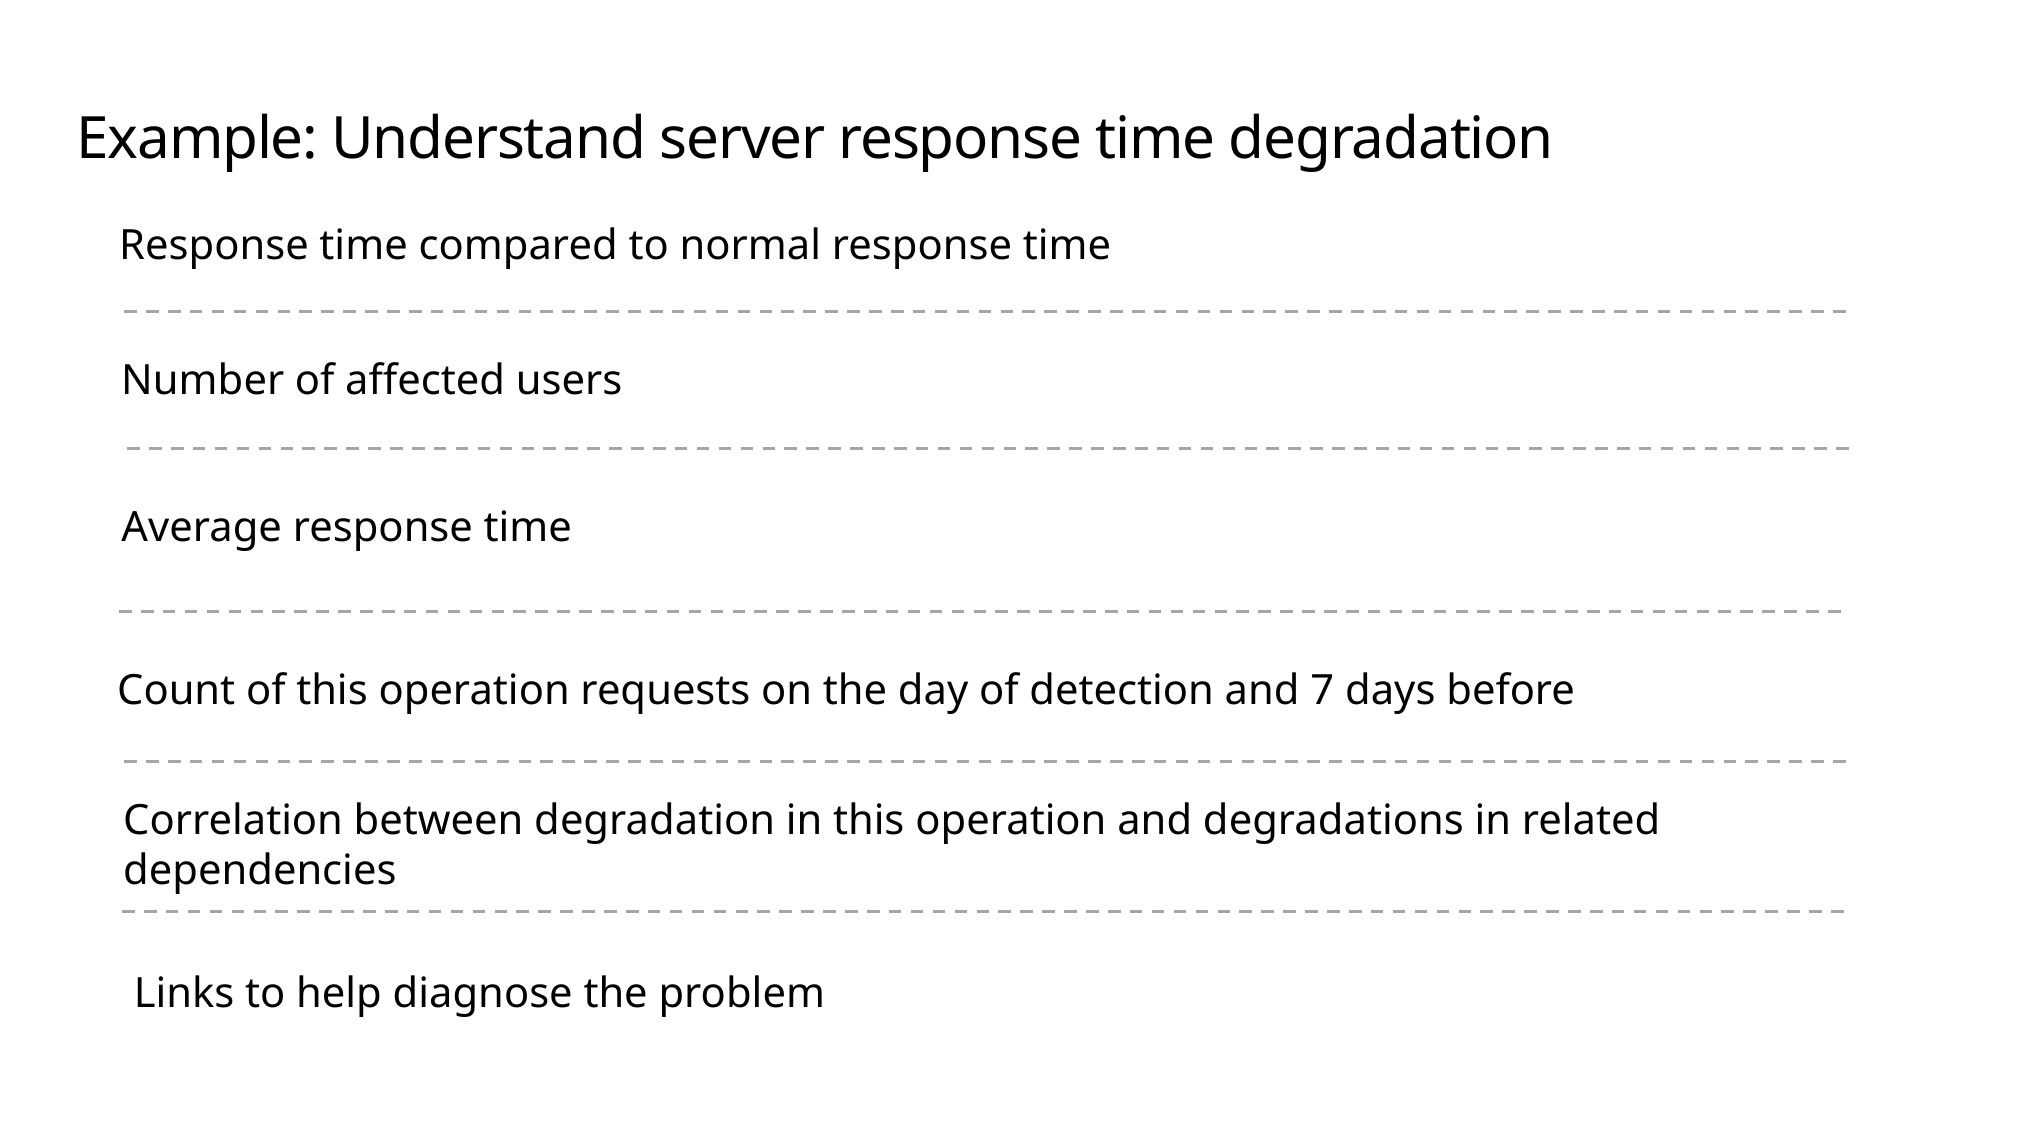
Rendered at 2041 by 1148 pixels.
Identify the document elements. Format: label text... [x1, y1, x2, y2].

text_box Number of affected users [120, 352, 1853, 404]
text_box Correlation between degradation in this operation and degradations in related dependencies [122, 792, 1853, 894]
title Example: Understand server response time degradation [76, 103, 1969, 172]
text_box Average response time [121, 499, 1853, 551]
text_box Links to help diagnose the problem [119, 958, 1244, 1024]
text_box Response time compared to normal response time [118, 217, 1850, 269]
text_box Count of this operation requests on the day of detection and 7 days before [116, 662, 1846, 714]
